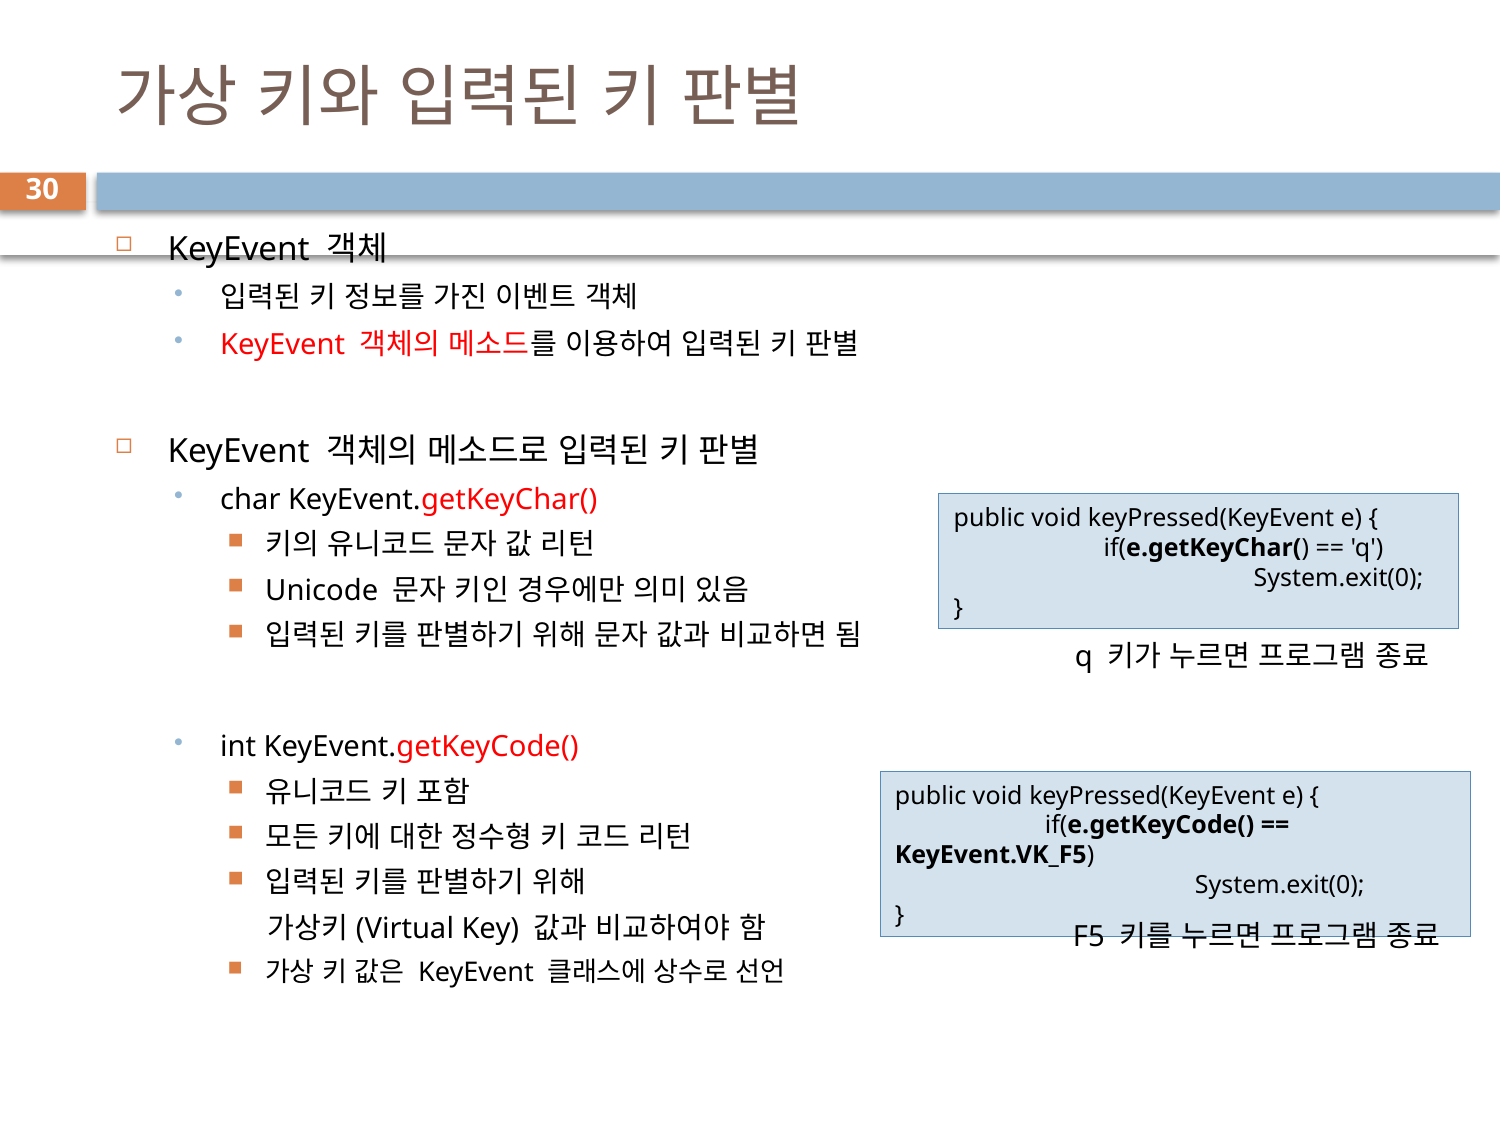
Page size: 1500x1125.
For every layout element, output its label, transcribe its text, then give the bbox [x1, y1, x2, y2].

slide_number 30 [0, 170, 87, 211]
list KeyEvent 객체 입력된 키 정보를 가진 이벤트 객체 KeyEvent 객체의 메소드를 이용하여 입력된 키 판별 KeyEvent 객체의 메소드로 입력된 키 판별 char KeyEvent.getKeyChar() 키의 유니코드 문자 값 리턴 Unicode 문자 키인 경우에만 의미 있음 입력된 키를 판별하기 위해 문자 값과 비교하면 됨 int KeyEvent.getKeyCode() 유니코드 키 포함 모든 키에 대한 정수형 키 코드 리턴 입력된 키를 판별하기 위해 가상키(Virtual Key) 값과 비교하여야 함 가상 키 값은 KeyEvent 클래스에 상수로 선언 [100, 219, 1438, 1047]
text_box q 키가 누르면 프로그램 종료 [1060, 630, 1445, 680]
text_box public void keyPressed(KeyEvent e) { if(e.getKeyChar() == 'q') System.exit(0); } [938, 493, 1459, 629]
text_box F5 키를 누르면 프로그램 종료 [1058, 910, 1457, 961]
title 가상 키와 입력된 키 판별 [100, 37, 1438, 149]
text_box public void keyPressed(KeyEvent e) { if(e.getKeyCode() == KeyEvent.VK_F5) System.exit(0); } [880, 771, 1471, 937]
